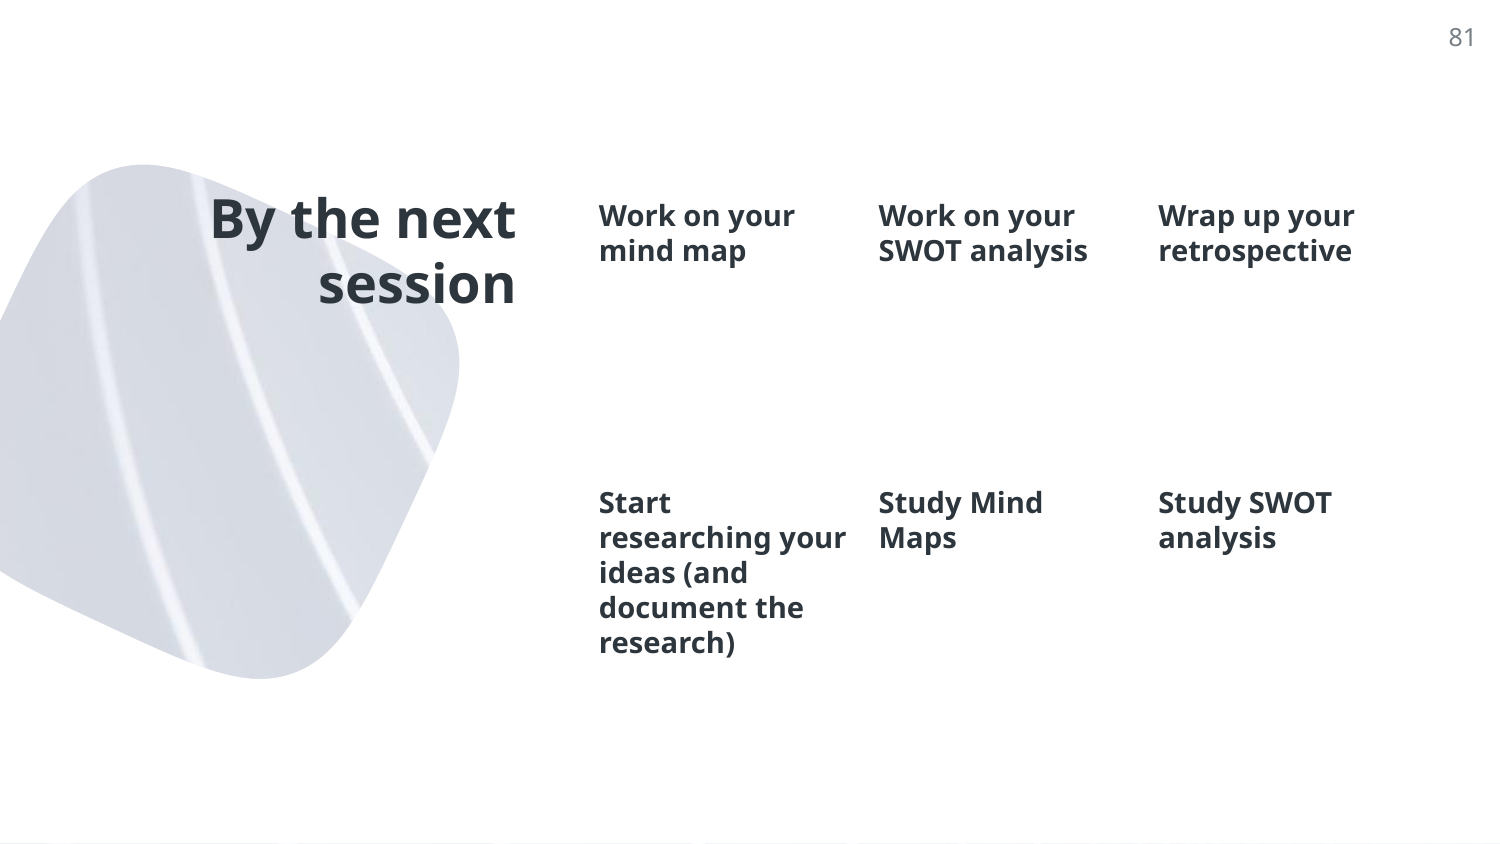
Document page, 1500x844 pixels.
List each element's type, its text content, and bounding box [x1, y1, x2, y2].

list Study SWOT analysis [1158, 484, 1409, 752]
picture [0, 165, 459, 678]
slide_number 81 [1387, 21, 1478, 86]
title By the next session [91, 184, 518, 295]
list Work on your mind map [599, 196, 850, 464]
list Work on your SWOT analysis [878, 196, 1129, 464]
list Study Mind Maps [878, 484, 1129, 752]
list Wrap up your retrospective [1158, 196, 1409, 464]
list Start researching your ideas (and document the research) [599, 484, 850, 752]
